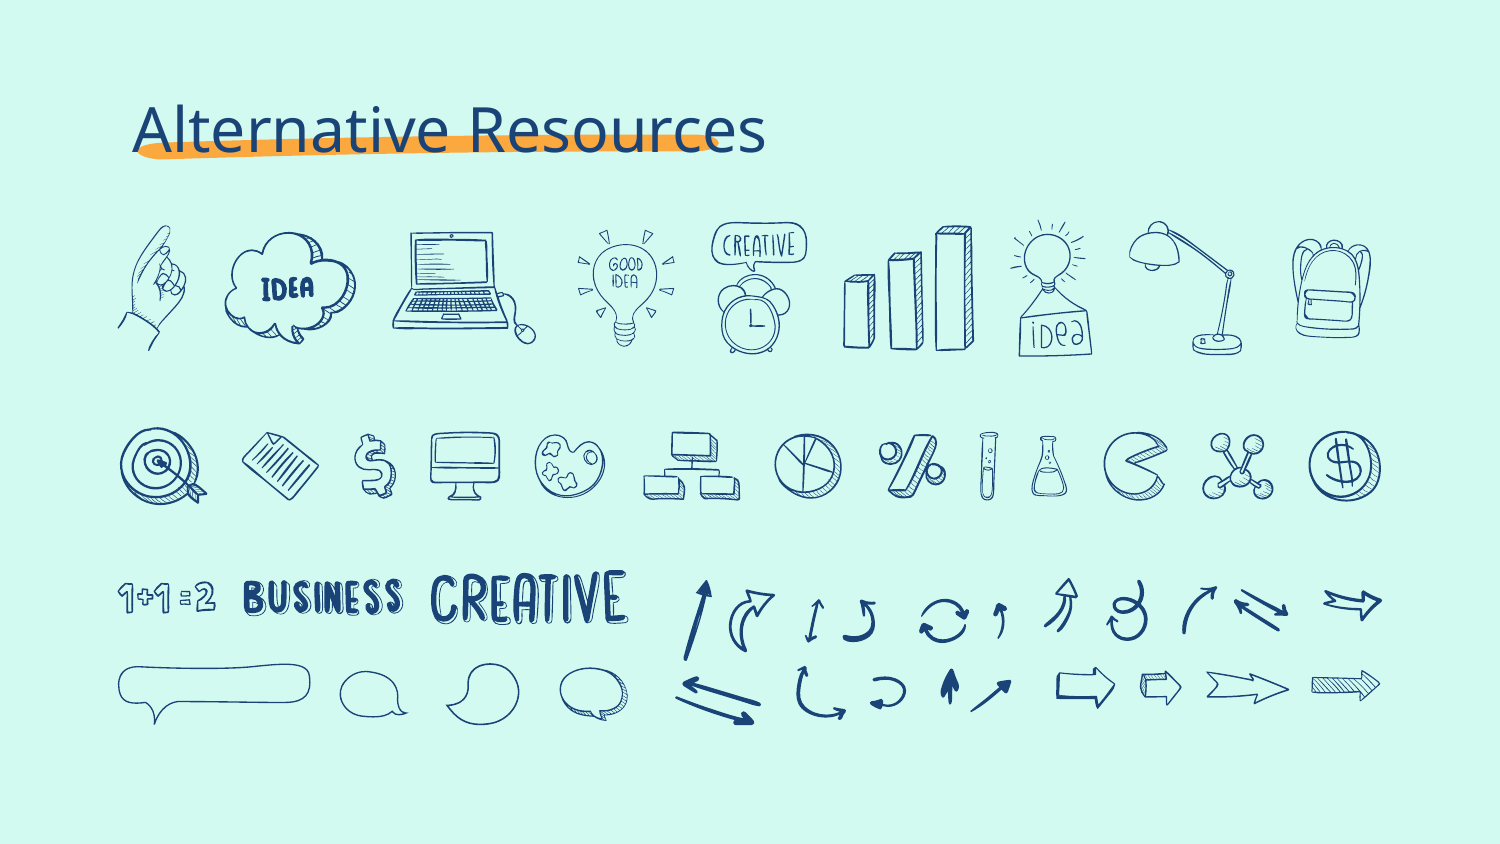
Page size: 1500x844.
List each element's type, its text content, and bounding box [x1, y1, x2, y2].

text_box [354, 433, 396, 499]
text_box [1056, 666, 1116, 709]
text_box [842, 599, 876, 643]
title Alternative Resources [117, 88, 1383, 167]
text_box [1106, 579, 1148, 641]
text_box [877, 433, 948, 499]
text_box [531, 434, 613, 499]
text_box [1043, 577, 1079, 633]
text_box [1142, 666, 1179, 710]
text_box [117, 581, 217, 614]
text_box [339, 670, 409, 718]
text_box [1009, 219, 1093, 357]
text_box [1240, 589, 1289, 617]
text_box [842, 225, 975, 352]
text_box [577, 229, 675, 347]
text_box [117, 225, 187, 351]
text_box [117, 663, 311, 725]
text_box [222, 231, 357, 345]
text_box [1127, 220, 1245, 356]
text_box [1182, 586, 1218, 635]
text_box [1030, 435, 1068, 497]
text_box [559, 667, 628, 721]
text_box [1323, 590, 1383, 622]
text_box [430, 569, 629, 626]
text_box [1306, 430, 1383, 502]
text_box [683, 580, 712, 661]
text_box [921, 598, 970, 620]
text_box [239, 431, 320, 501]
text_box [919, 622, 966, 644]
text_box [445, 663, 520, 726]
text_box [1206, 671, 1290, 705]
text_box [804, 599, 824, 643]
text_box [979, 431, 1000, 501]
text_box [796, 665, 846, 720]
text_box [243, 578, 405, 617]
text_box [1233, 599, 1280, 632]
text_box [675, 696, 755, 726]
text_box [429, 431, 501, 501]
text_box [682, 676, 762, 707]
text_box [710, 221, 808, 355]
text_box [643, 431, 741, 501]
text_box [728, 589, 776, 653]
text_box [391, 231, 543, 345]
text_box [993, 602, 1008, 639]
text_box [1098, 431, 1169, 501]
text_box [771, 433, 847, 499]
text_box [1311, 669, 1381, 702]
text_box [1286, 235, 1376, 341]
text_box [117, 426, 209, 506]
text_box [970, 679, 1012, 713]
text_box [1199, 432, 1275, 500]
text_box [940, 668, 959, 705]
text_box [869, 676, 907, 710]
